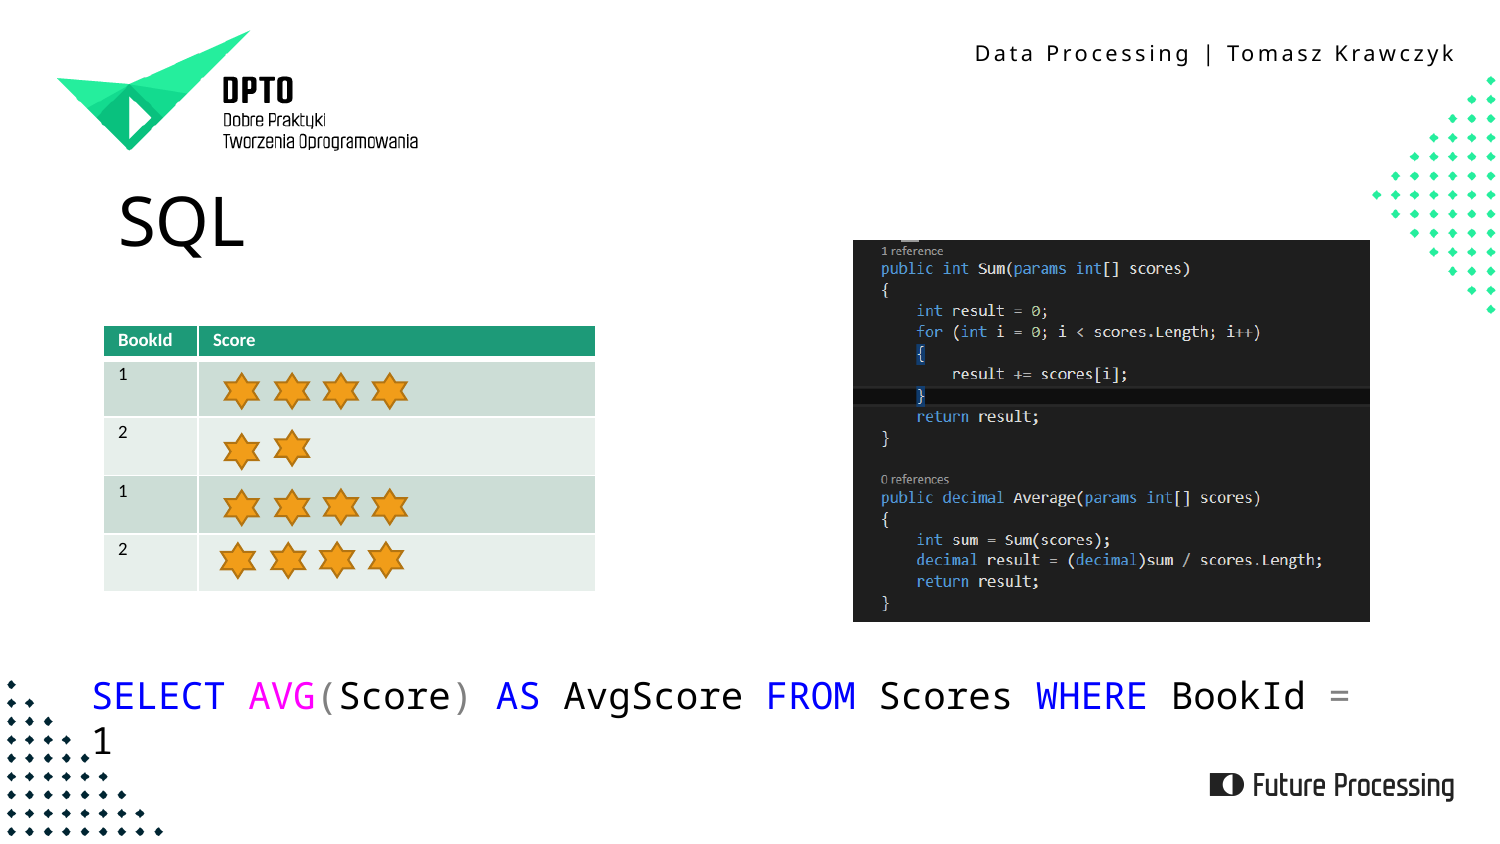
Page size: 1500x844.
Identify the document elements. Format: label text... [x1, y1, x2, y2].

text_box [223, 432, 261, 471]
text_box [318, 540, 356, 580]
table_cell 1 [104, 476, 197, 533]
picture [27, 5, 474, 198]
table_cell 2 [104, 535, 197, 591]
text_box [273, 428, 311, 468]
text_box [371, 487, 409, 527]
text_box [269, 541, 307, 580]
table_cell [199, 418, 595, 475]
text_box [273, 371, 311, 411]
table_cell [199, 535, 595, 591]
picture [853, 0, 1500, 622]
text_box [219, 541, 257, 580]
table_cell [199, 362, 595, 416]
text_box [273, 488, 311, 527]
table_cell 1 [104, 362, 197, 416]
table_header BookId [104, 326, 197, 356]
text_box [322, 487, 360, 527]
picture [0, 620, 263, 844]
text_box [322, 371, 360, 411]
text_box SELECT AVG(Score) AS AvgScore FROM Scores WHERE BookId = 1 [76, 664, 1370, 770]
title SQL [103, 179, 1397, 269]
picture [1187, 750, 1476, 819]
table_cell [199, 476, 595, 533]
table_cell 2 [104, 418, 197, 475]
text_box [371, 371, 409, 411]
text_box [223, 488, 261, 527]
text_box [223, 371, 261, 411]
text_box [367, 540, 405, 580]
table_header Score [199, 326, 595, 356]
